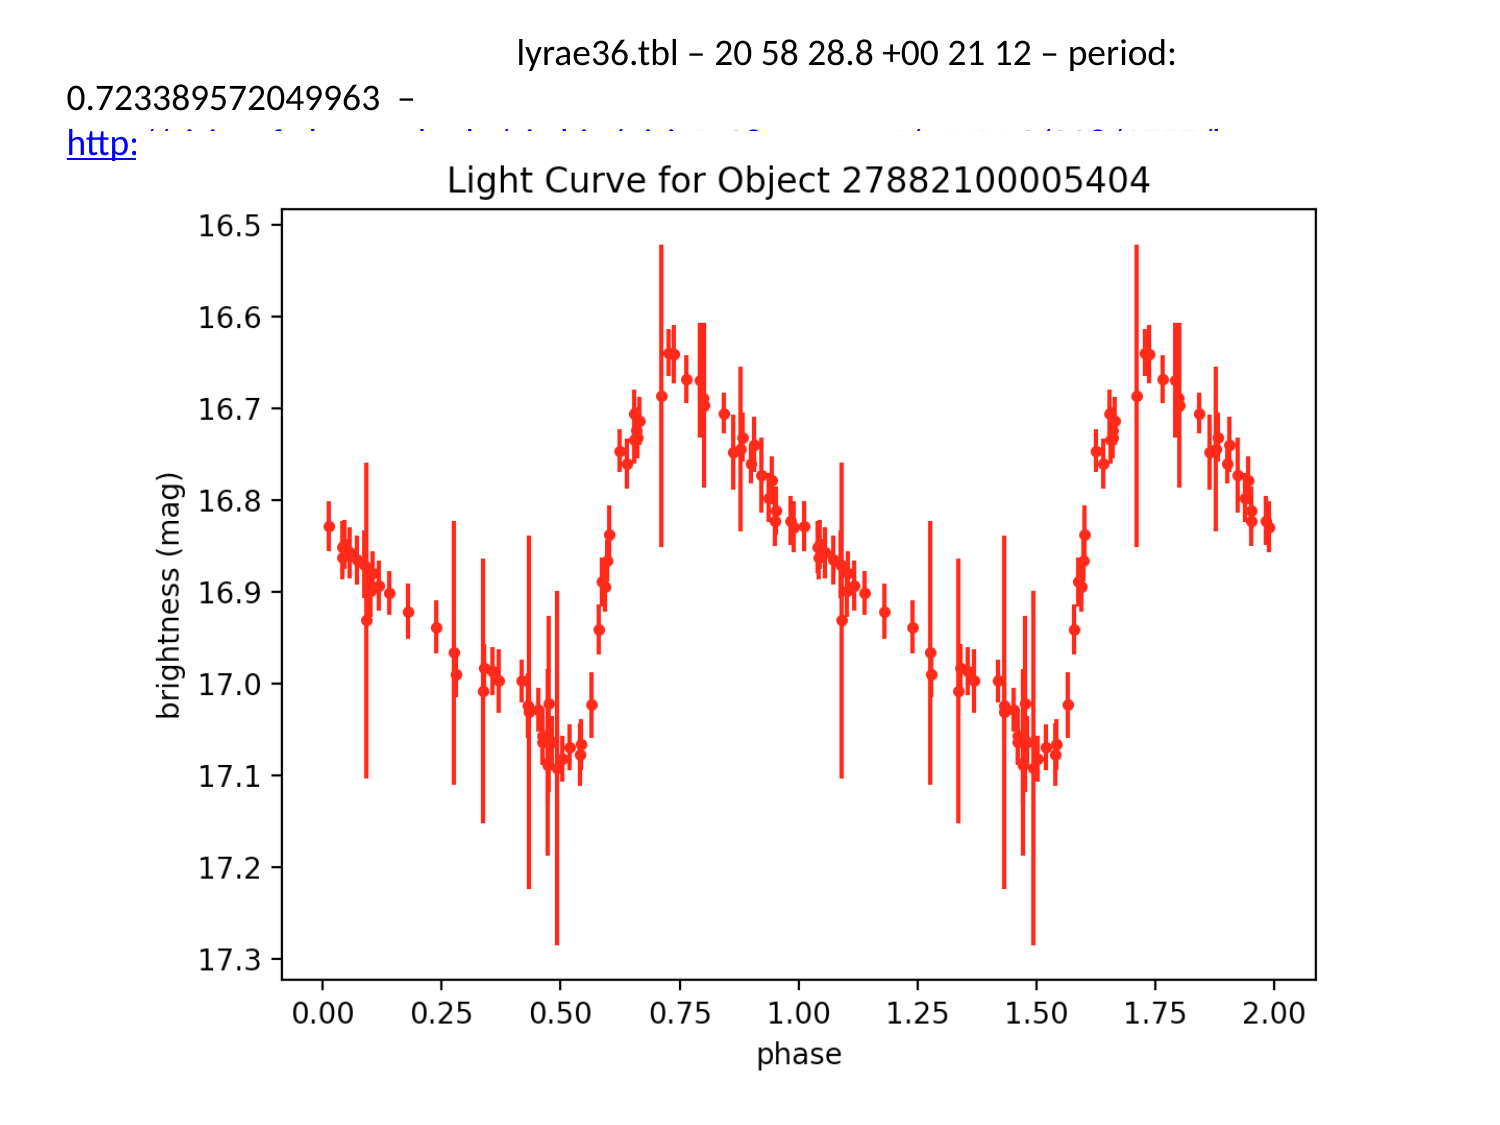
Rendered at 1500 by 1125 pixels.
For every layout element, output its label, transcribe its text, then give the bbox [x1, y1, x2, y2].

picture [135, 131, 1368, 1083]
text_box lyrae36.tbl – 20 58 28.8 +00 21 12 – period: 0.723389572049963 – http://vizier.cfa.harvard.edu/viz-bin/VizieR-3?-source=J/MNRAS/398/1757/lyraes [51, 20, 1428, 216]
